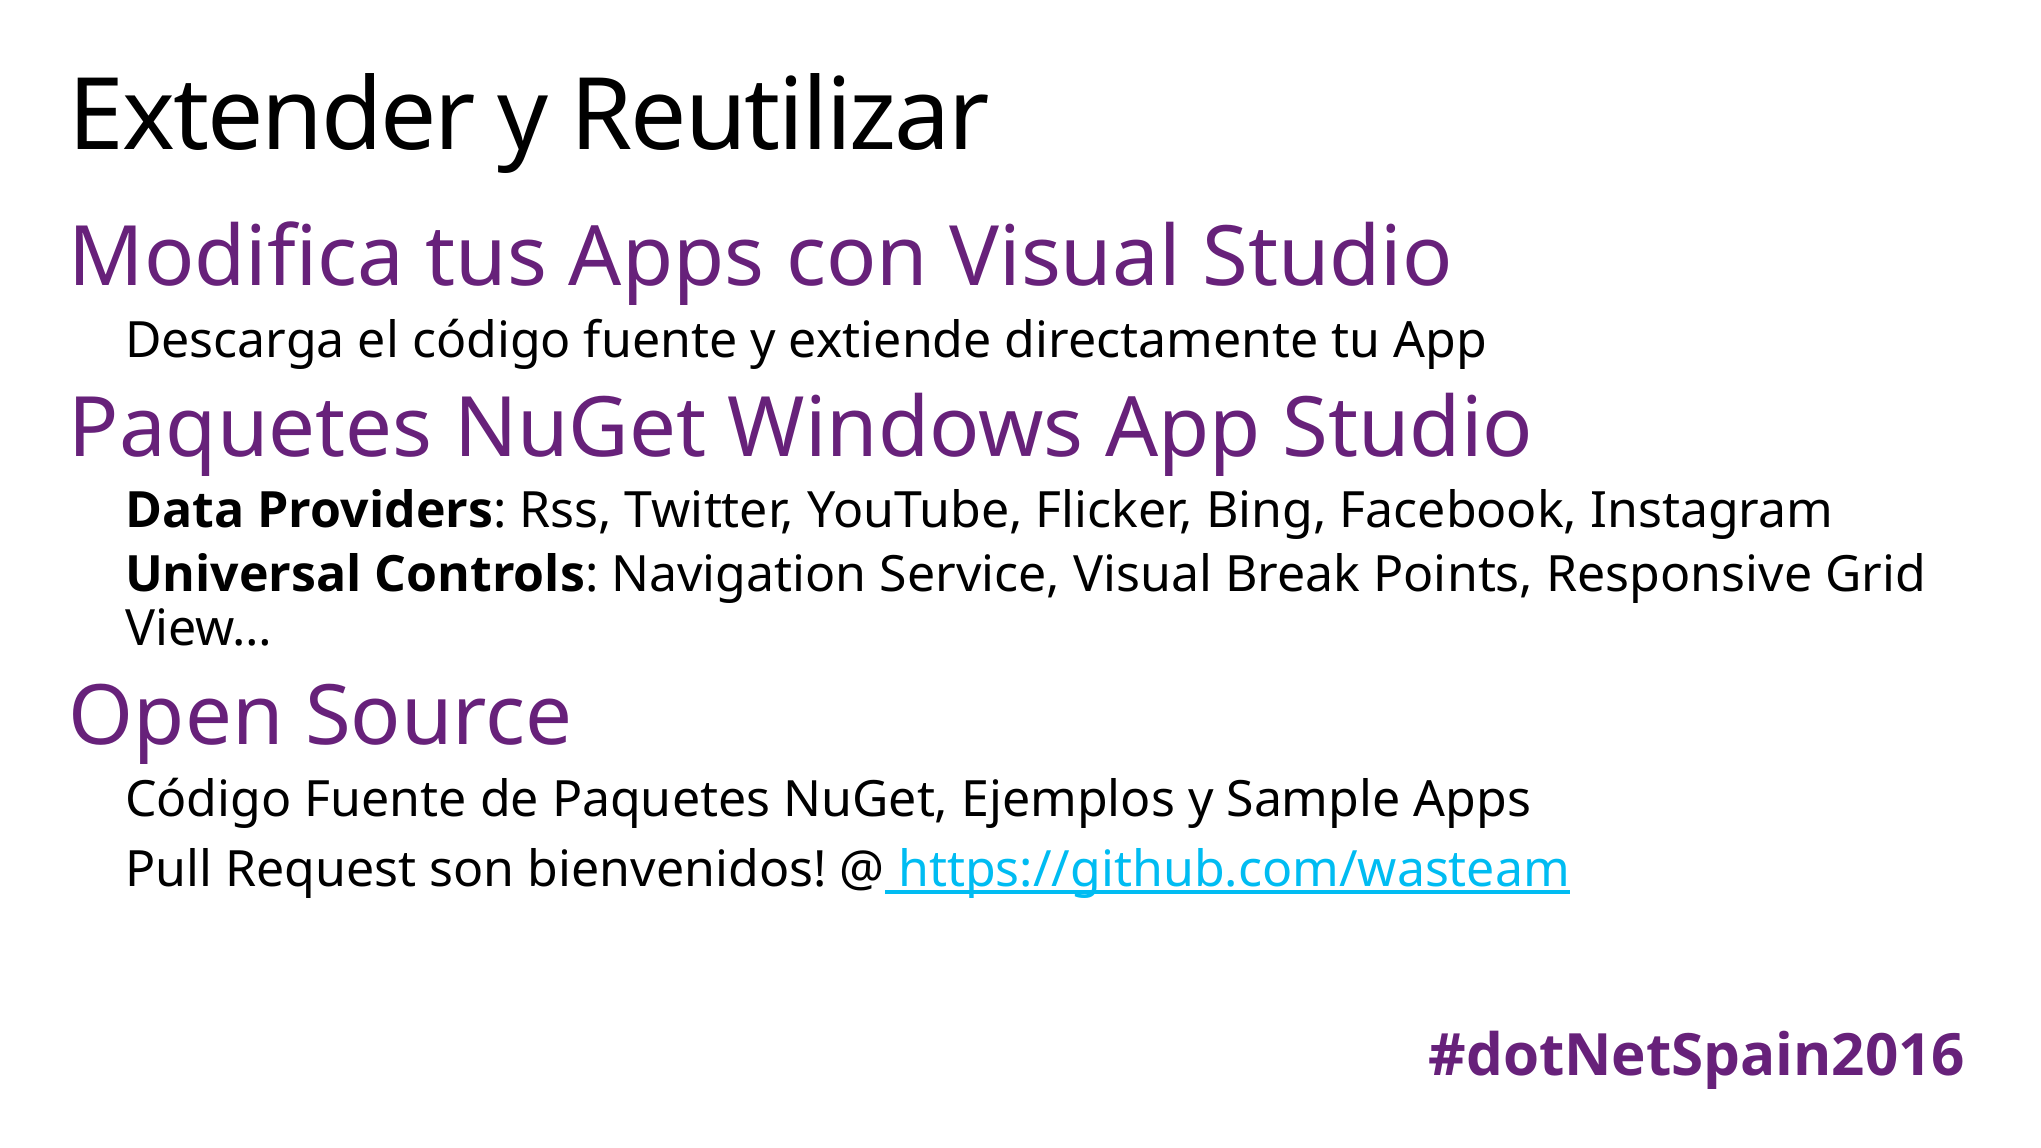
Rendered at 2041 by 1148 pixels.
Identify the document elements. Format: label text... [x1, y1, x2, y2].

title Extender y Reutilizar [45, 48, 1996, 199]
list Modifica tus Apps con Visual Studio Descarga el código fuente y extiende directamente tu App Paquetes NuGet Windows App Studio Data Providers: Rss, Twitter, YouTube, Flicker, Bing, Facebook, Instagram Universal Controls: Navigation Service, Visual Break Points, Responsive Grid View… Open Source Código Fuente de Paquetes NuGet, Ejemplos y Sample Apps Pull Request son bienvenidos! @ https://github.com/wasteam [45, 199, 1996, 998]
